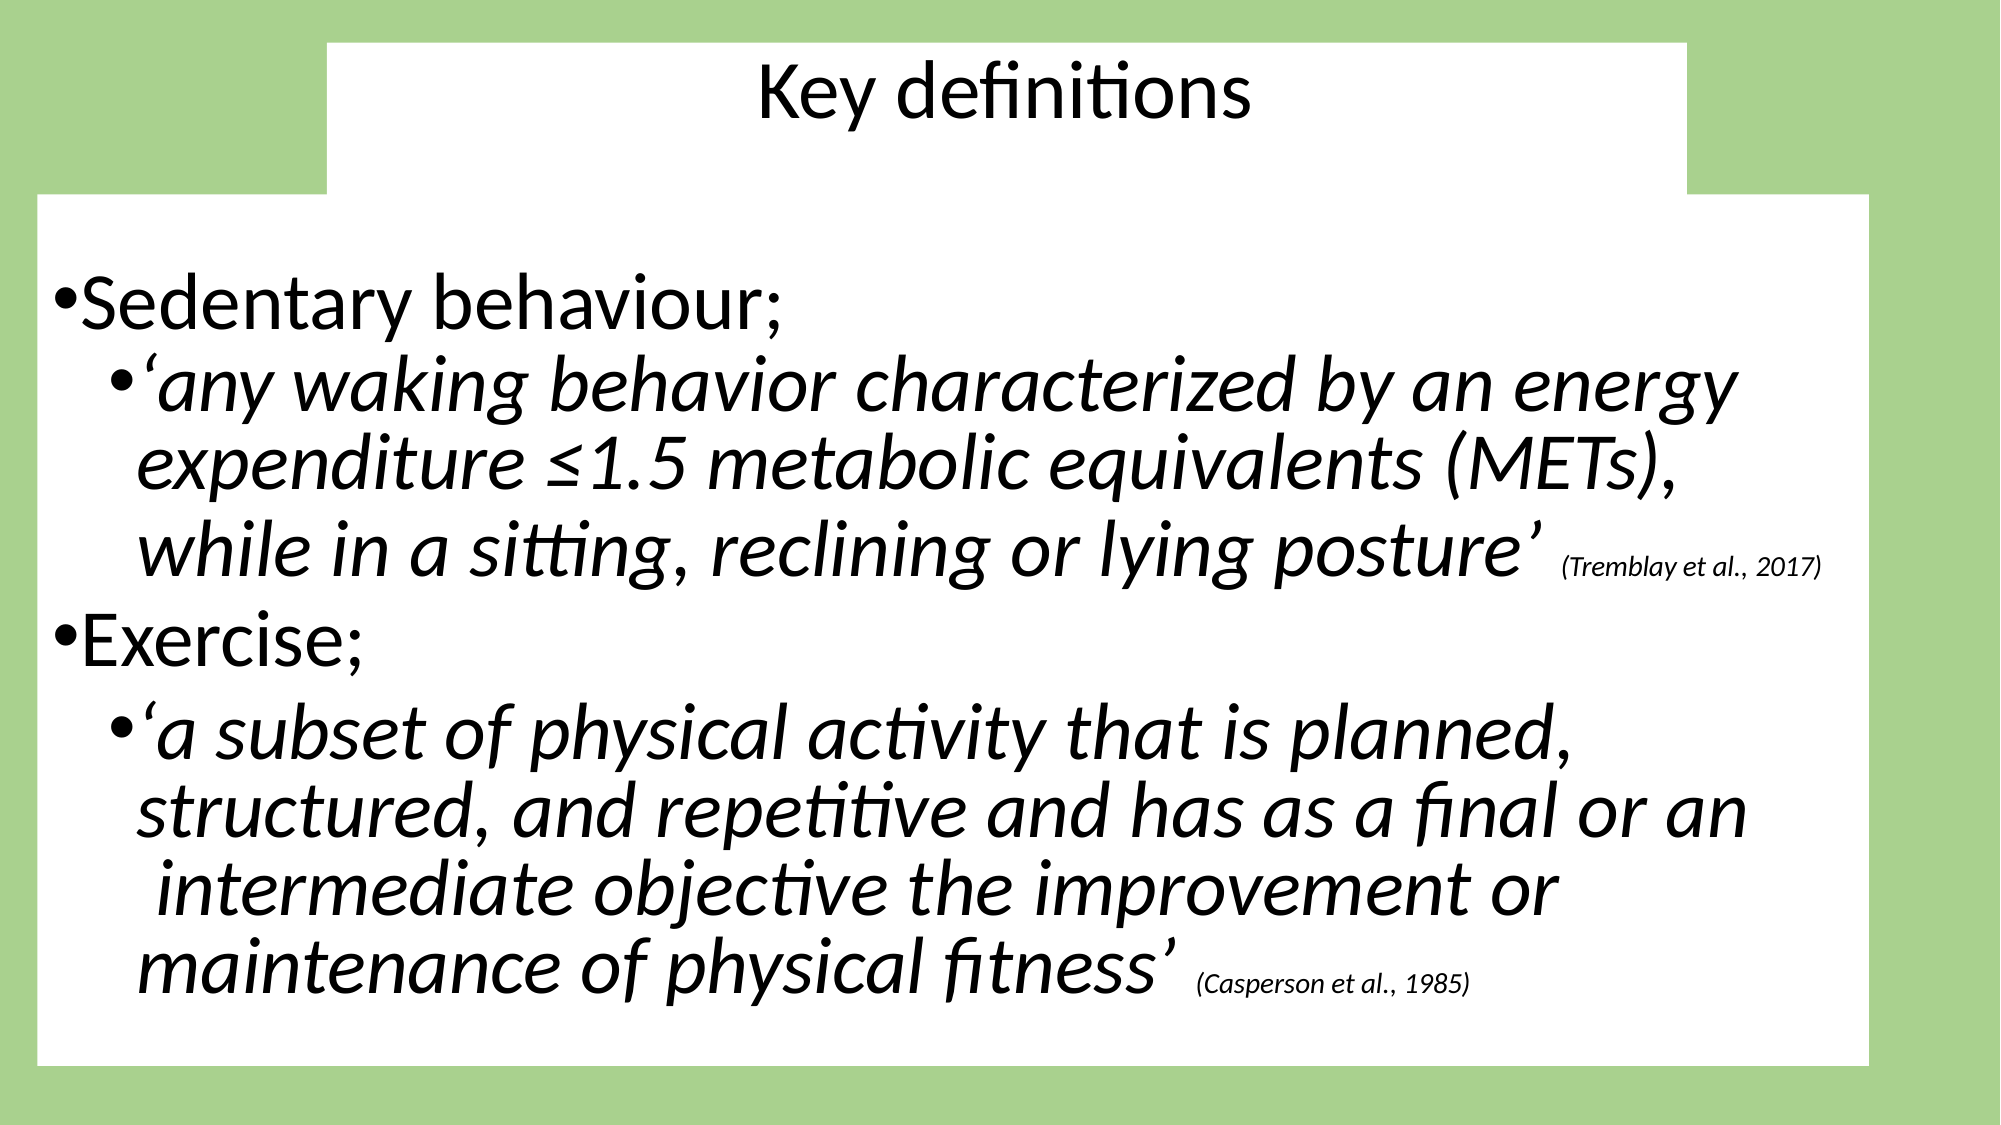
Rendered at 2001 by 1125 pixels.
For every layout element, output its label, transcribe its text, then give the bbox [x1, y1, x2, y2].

text_box [0, 0, 2000, 1125]
text_box [37, 194, 1869, 1066]
title Key definitions [326, 42, 1687, 194]
text_box Sedentary behaviour; ‘any waking behavior characterized by an energy expenditure ≤1.5 metabolic equivalents (METs), while in a sitting, reclining or lying posture’ (Tremblay et al., 2017) Exercise; ‘a subset of physical activity that is planned, structured, and repetitive and has as a final or an intermediate objective the improvement or maintenance of physical fitness’ (Casperson et al., 1985) [50, 251, 1836, 1009]
